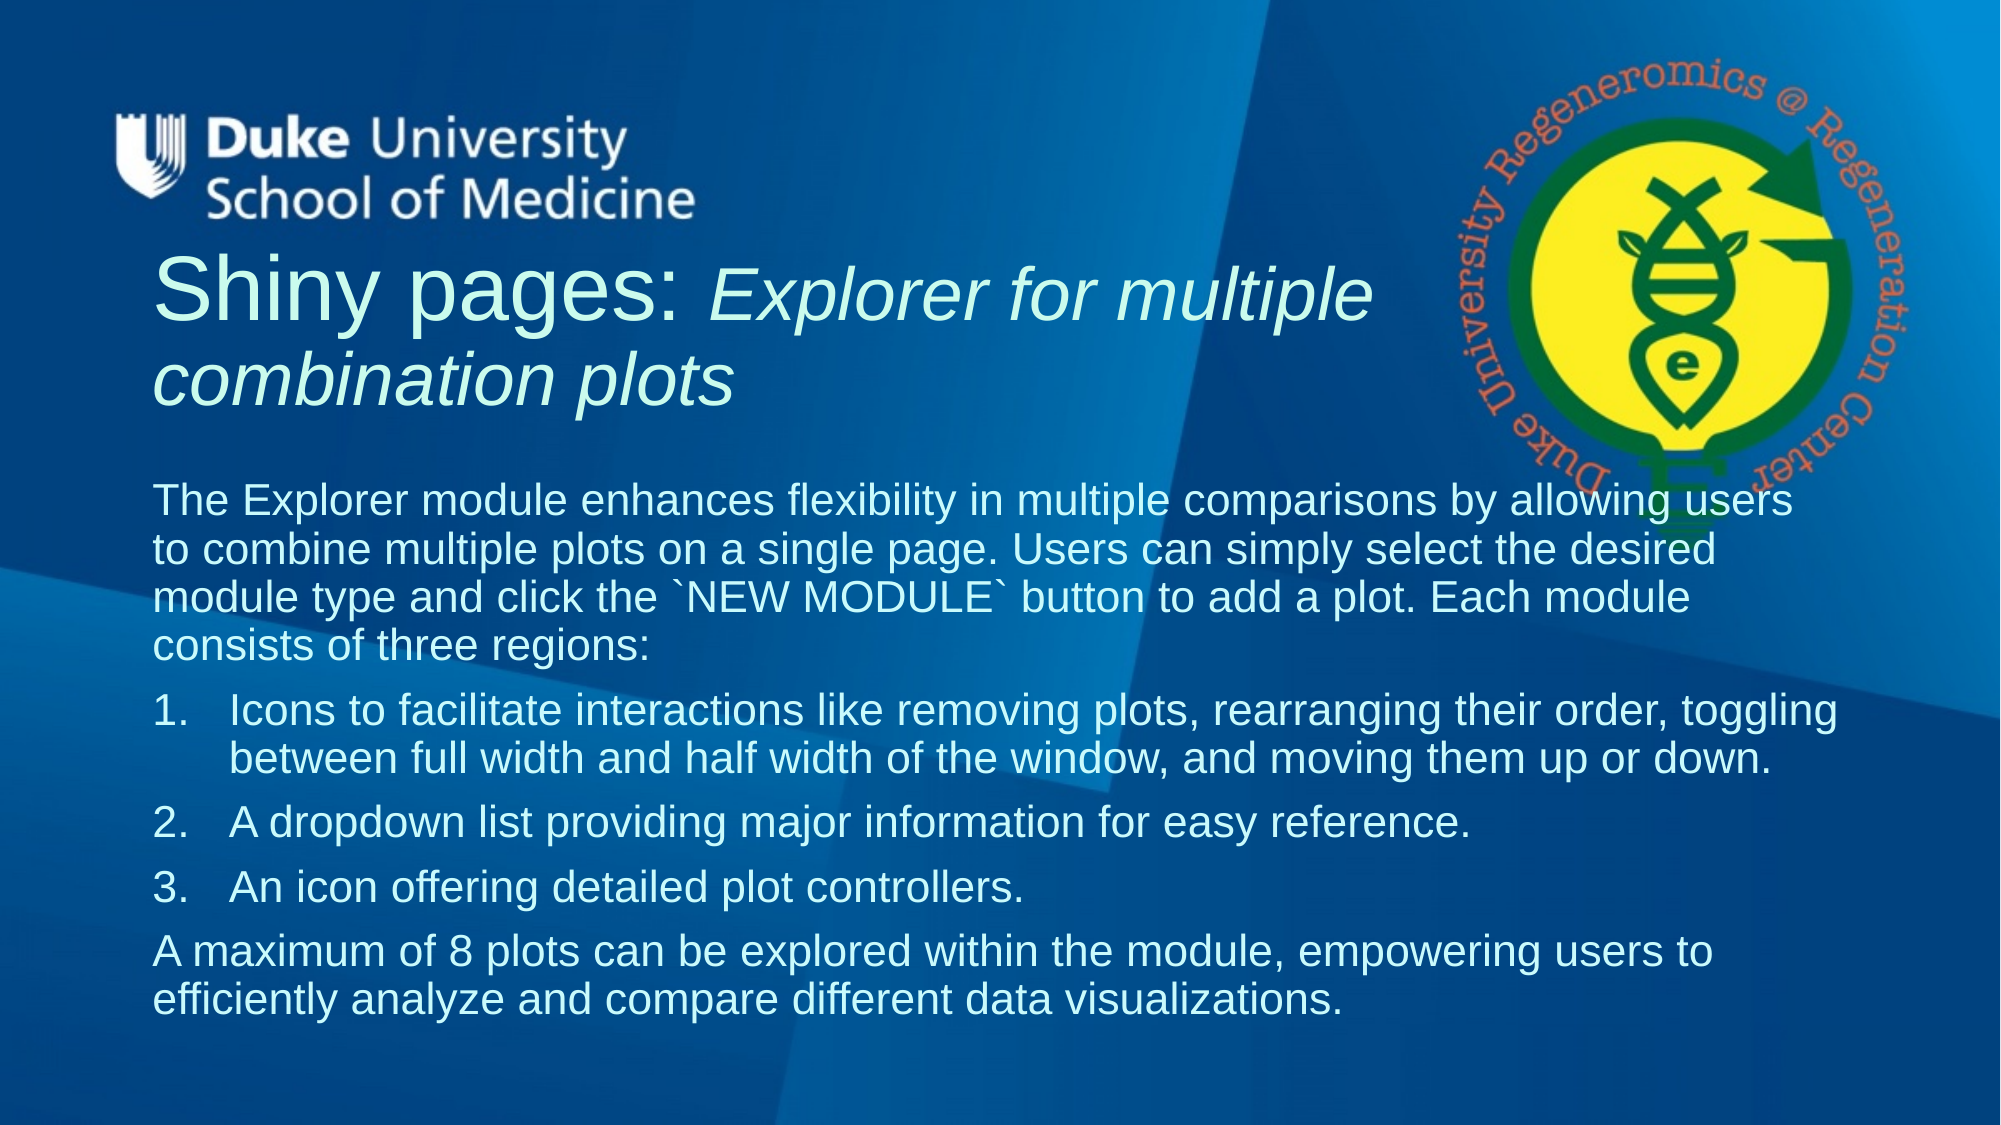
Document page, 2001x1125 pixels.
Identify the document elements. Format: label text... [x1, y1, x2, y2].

picture [1912, 212, 1920, 219]
list The Explorer module enhances flexibility in multiple comparisons by allowing users to combine multiple plots on a single page. Users can simply select the desired module type and click the `NEW MODULE` button to add a plot. Each module consists of three regions: Icons to facilitate interactions like removing plots, rearranging their order, toggling between full width and half width of the window, and moving them up or down. A dropdown list providing major information for easy reference. An icon offering detailed plot controllers. A maximum of 8 plots can be explored within the module, empowering users to efficiently analyze and compare different data visualizations. [137, 469, 1863, 1077]
picture [0, 0, 2001, 1125]
title Shiny pages: Explorer for multiple combination plots [137, 222, 1437, 441]
